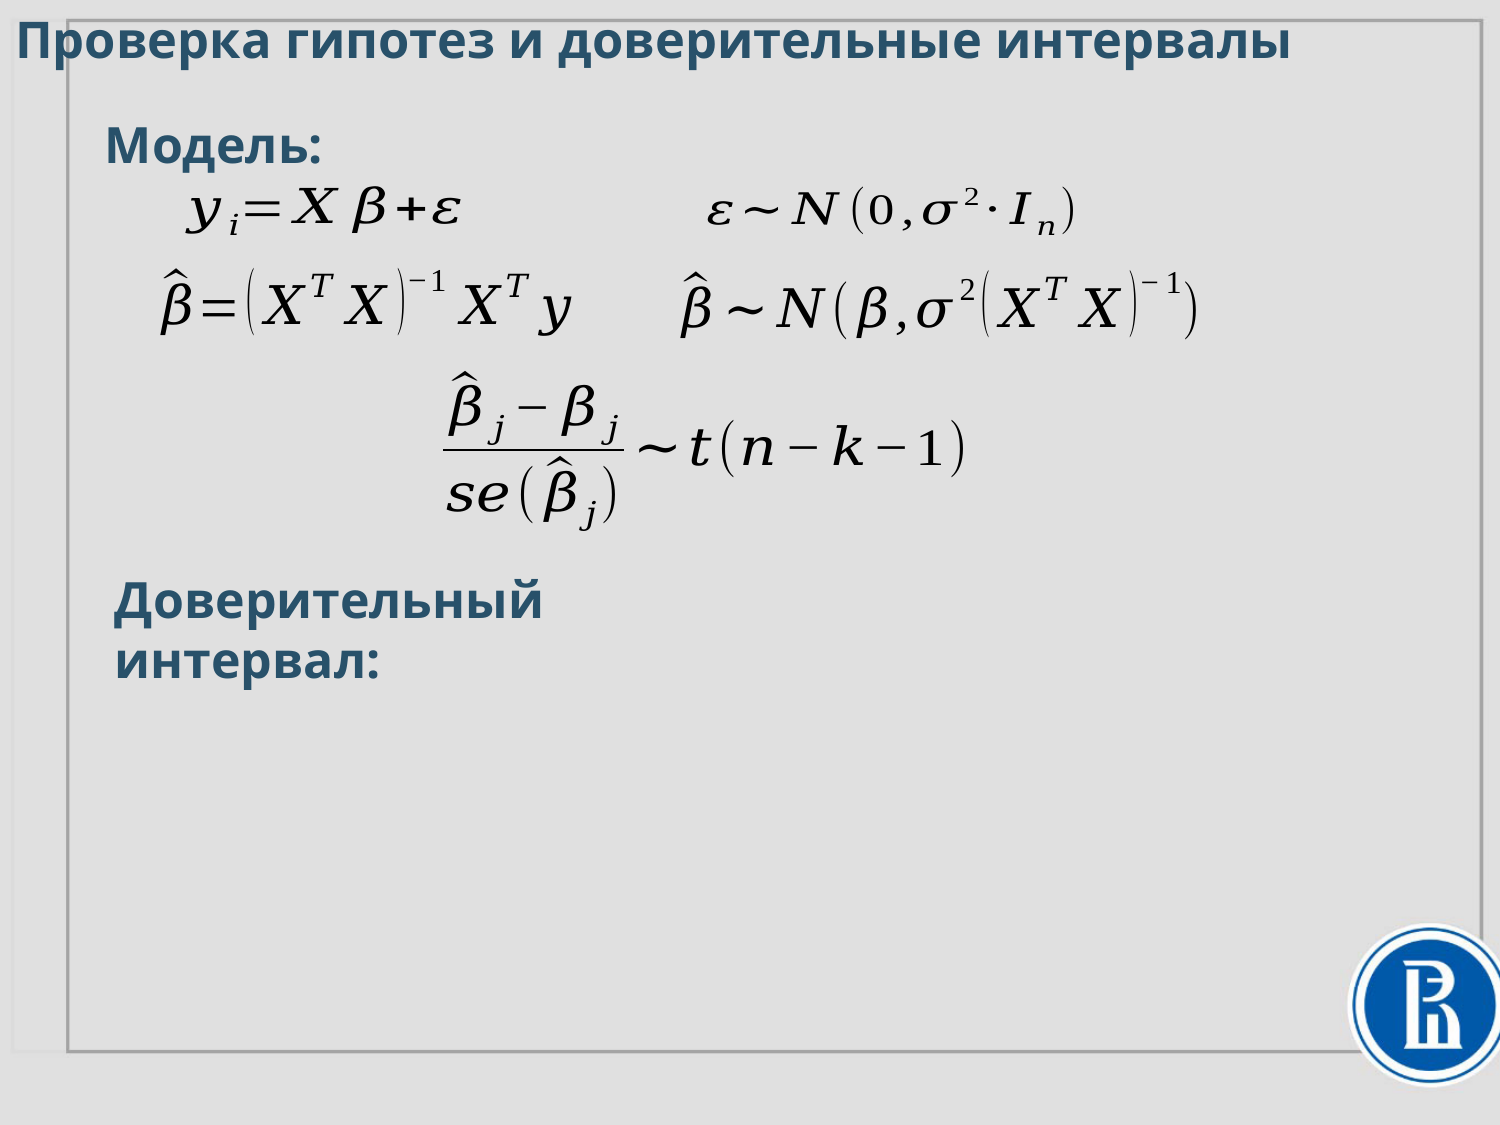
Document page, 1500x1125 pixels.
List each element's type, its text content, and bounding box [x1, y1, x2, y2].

text_box Доверительный интервал: [100, 560, 821, 696]
picture [0, 102, 1500, 1125]
text_box Проверка гипотез и доверительные интервалы [0, 0, 1500, 102]
text_box Модель: [90, 106, 338, 181]
